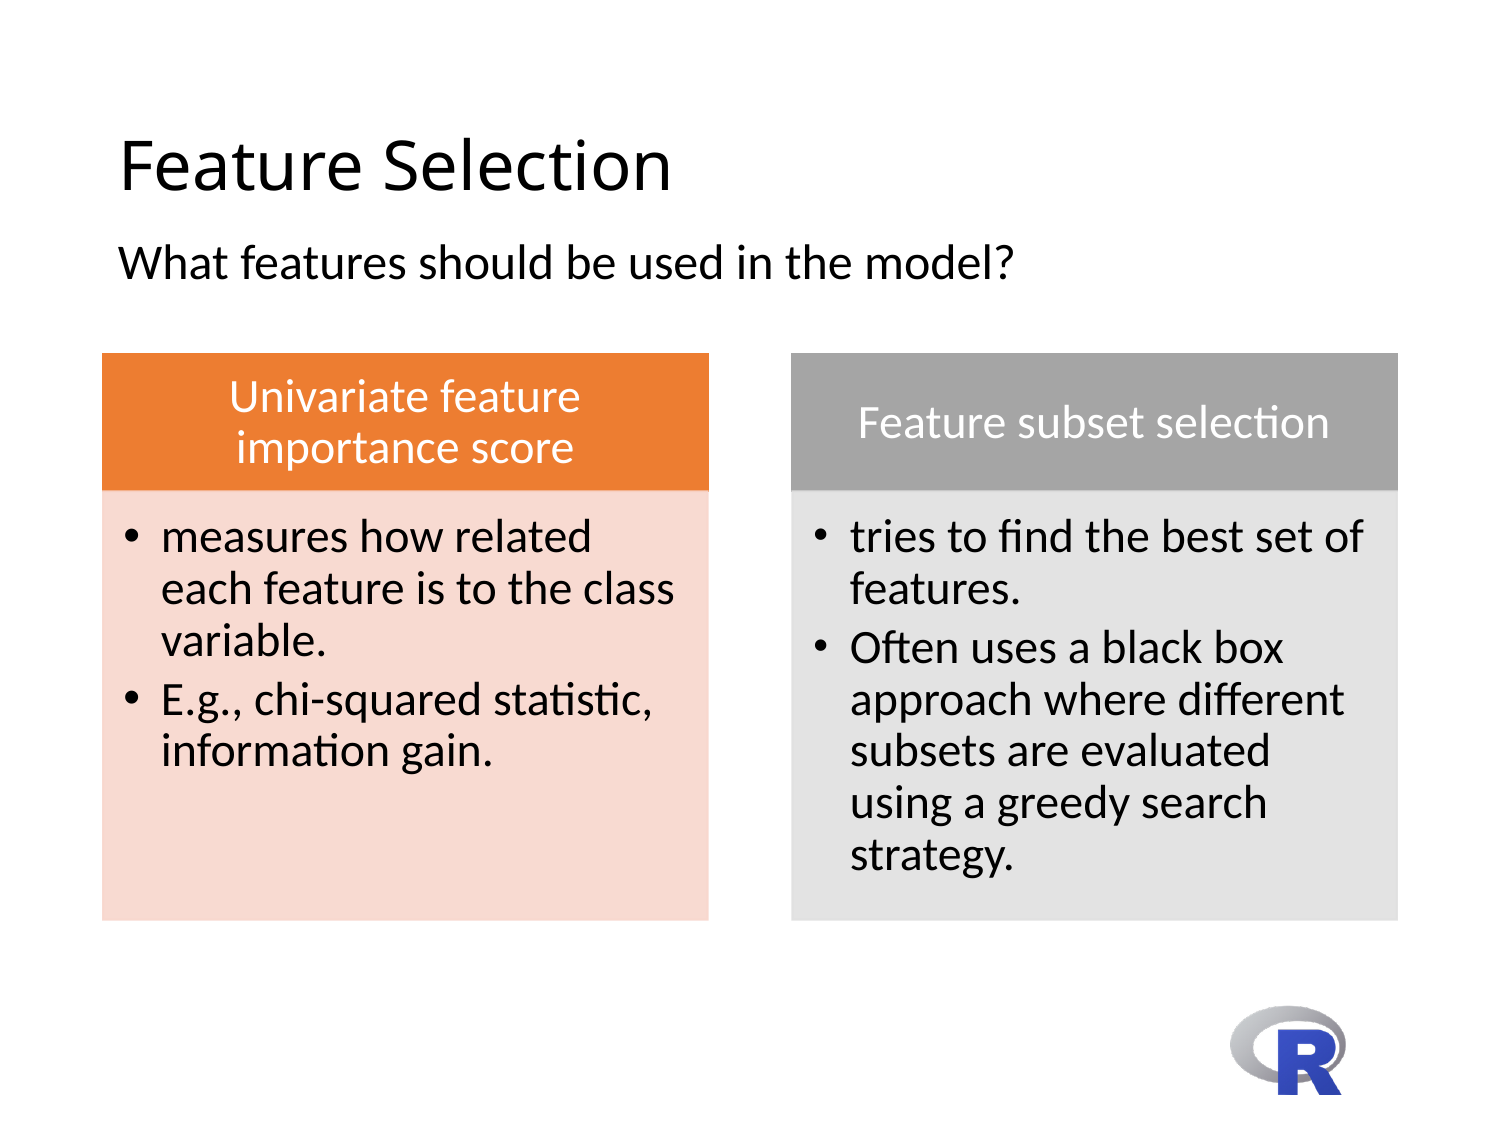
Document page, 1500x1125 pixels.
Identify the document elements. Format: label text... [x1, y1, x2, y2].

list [103, 349, 1397, 924]
title Feature Selection [103, 59, 1397, 222]
picture [1230, 1005, 1346, 1095]
text_box What features should be used in the model? [103, 222, 1397, 298]
